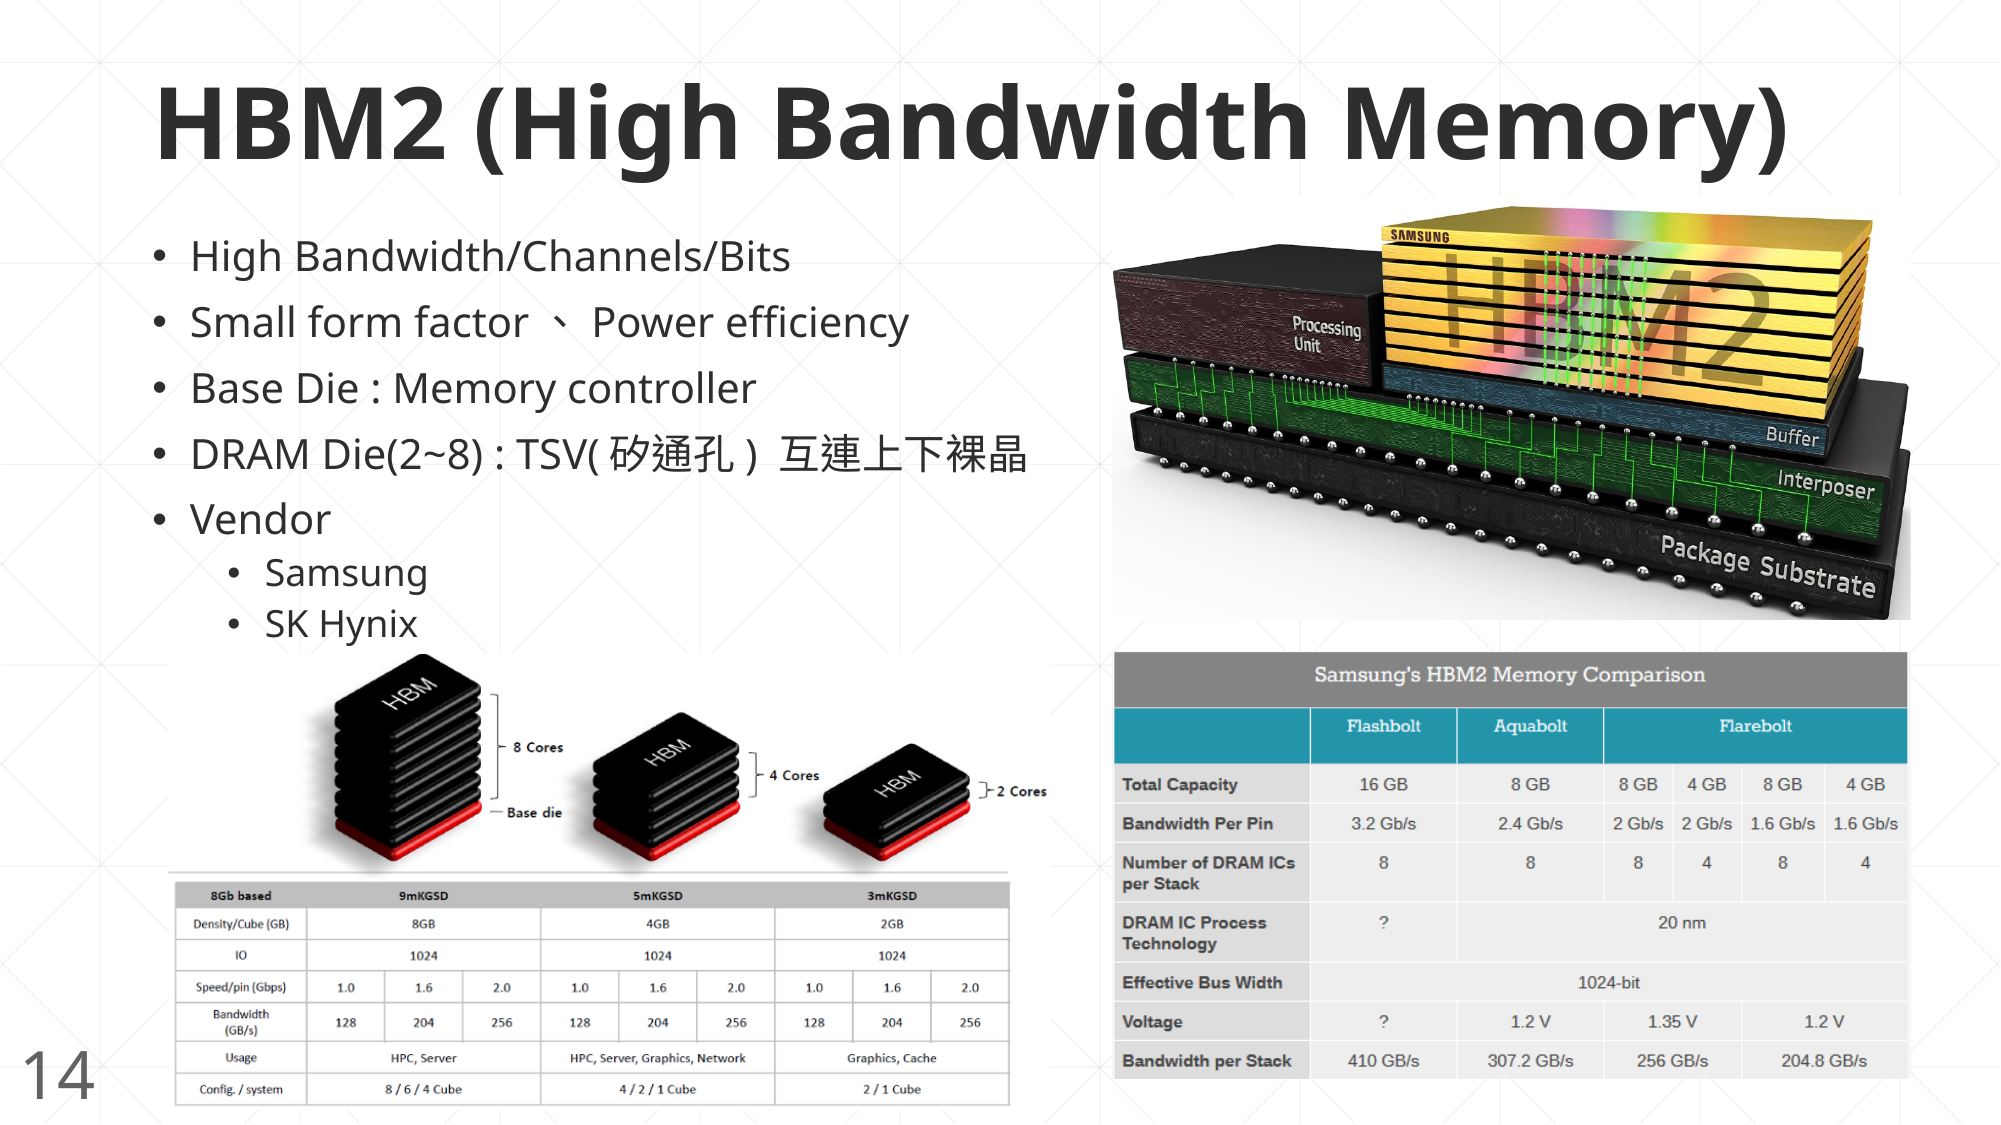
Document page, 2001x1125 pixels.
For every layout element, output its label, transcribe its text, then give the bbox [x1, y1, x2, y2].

picture [1112, 196, 1911, 620]
slide_number 14 [0, 1031, 116, 1125]
list High Bandwidth/Channels/Bits Small form factor、Power efficiency Base Die : Memory controller DRAM Die(2~8) : TSV(矽通孔) 互連上下裸晶 Vendor Samsung SK Hynix [137, 227, 1408, 1014]
picture [1112, 651, 1911, 1079]
picture [168, 654, 1050, 1110]
title HBM2 (High Bandwidth Memory) [137, 59, 1863, 196]
